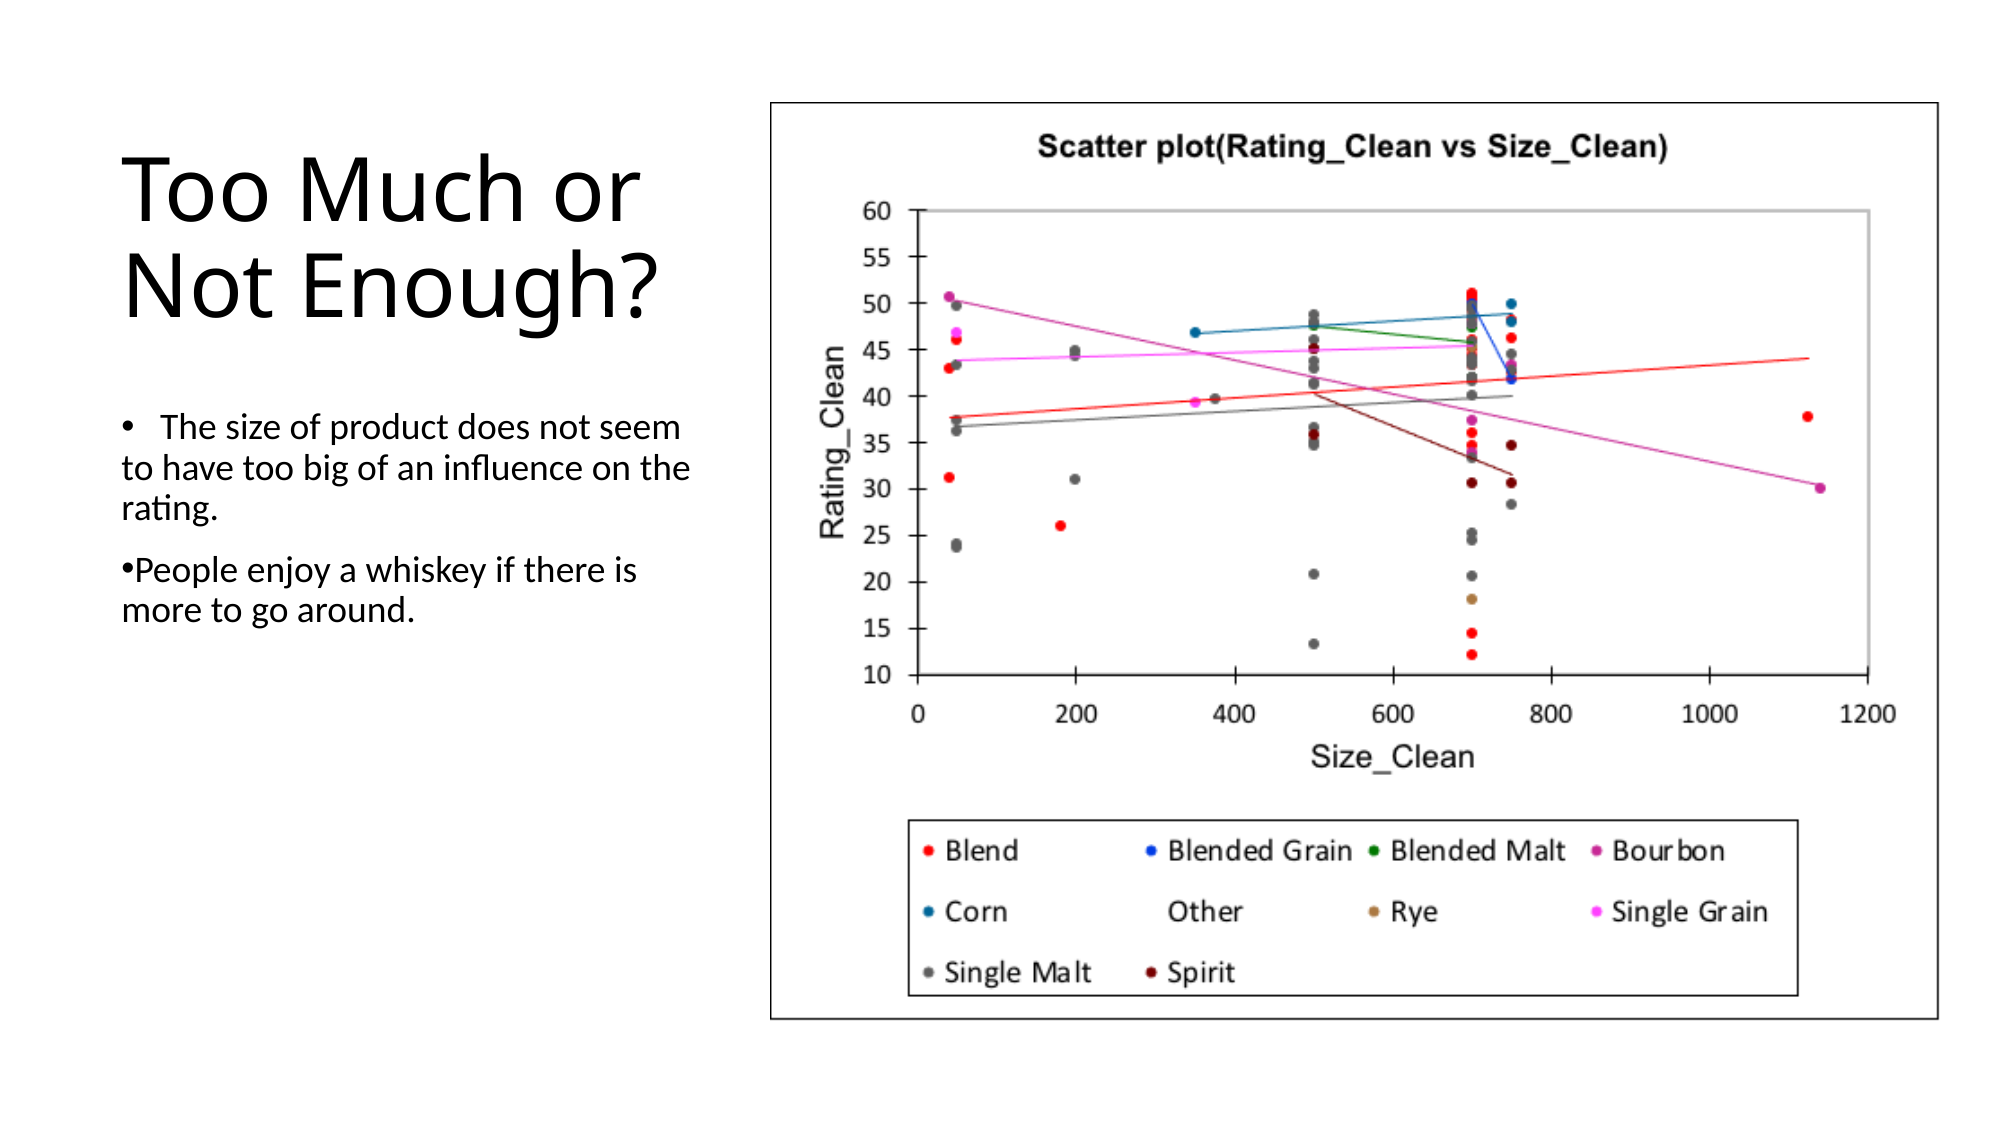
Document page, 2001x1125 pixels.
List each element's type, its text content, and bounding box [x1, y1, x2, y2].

title Too Much or Not Enough? [106, 103, 708, 379]
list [770, 102, 1941, 1022]
list The size of product does not seem to have too big of an influence on the rating. People enjoy a whiskey if there is more to go around. [106, 399, 708, 1021]
